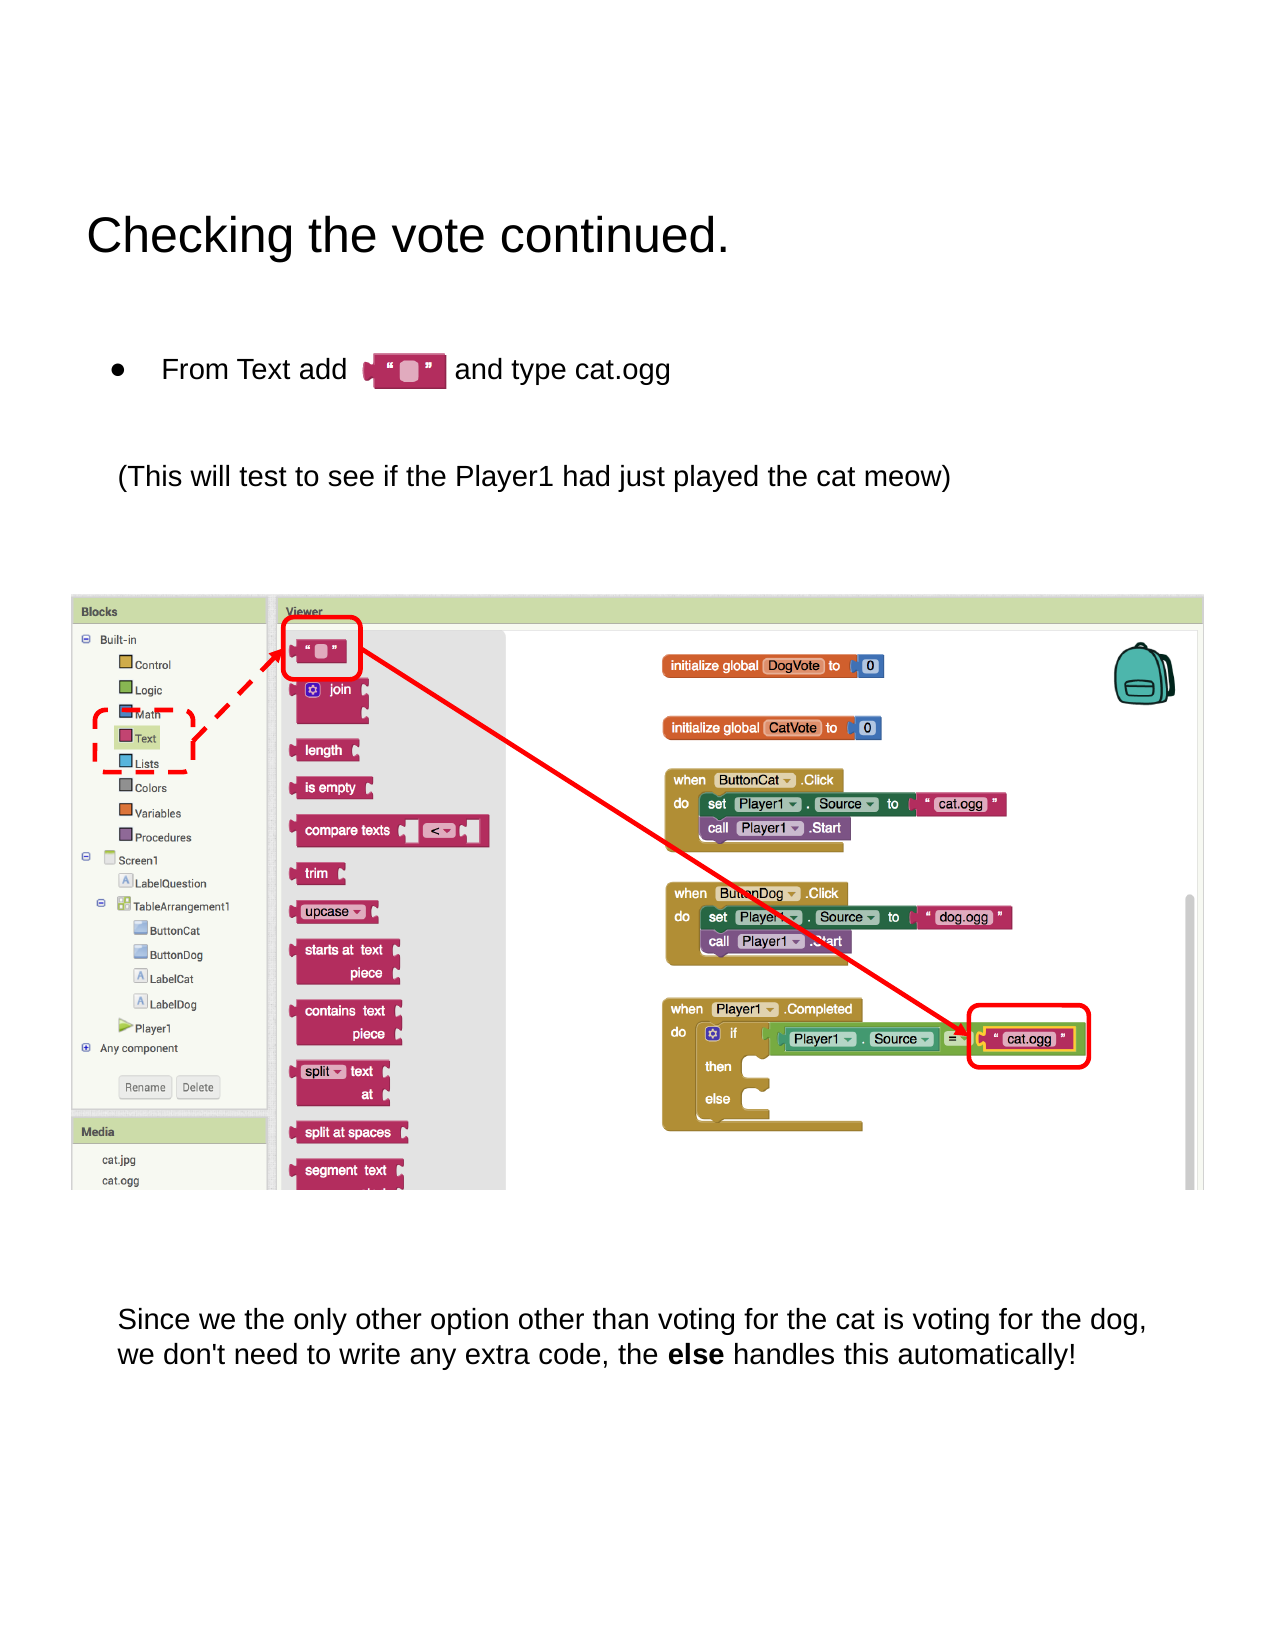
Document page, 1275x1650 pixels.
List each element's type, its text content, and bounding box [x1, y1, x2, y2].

subtitle From Text add and type cat.ogg [71, 335, 1204, 408]
picture [71, 594, 1204, 1190]
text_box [360, 648, 970, 1037]
subtitle Checking the vote continued. [71, 187, 1204, 272]
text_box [192, 647, 284, 742]
text_box Since we the only other option other than voting for the cat is voting for the dog, we don't need to write any extra code, the else handles this automatically! [102, 1293, 1173, 1377]
text_box (This will test to see if the Player1 had just played the cat meow) [102, 432, 1173, 517]
picture [360, 351, 449, 392]
